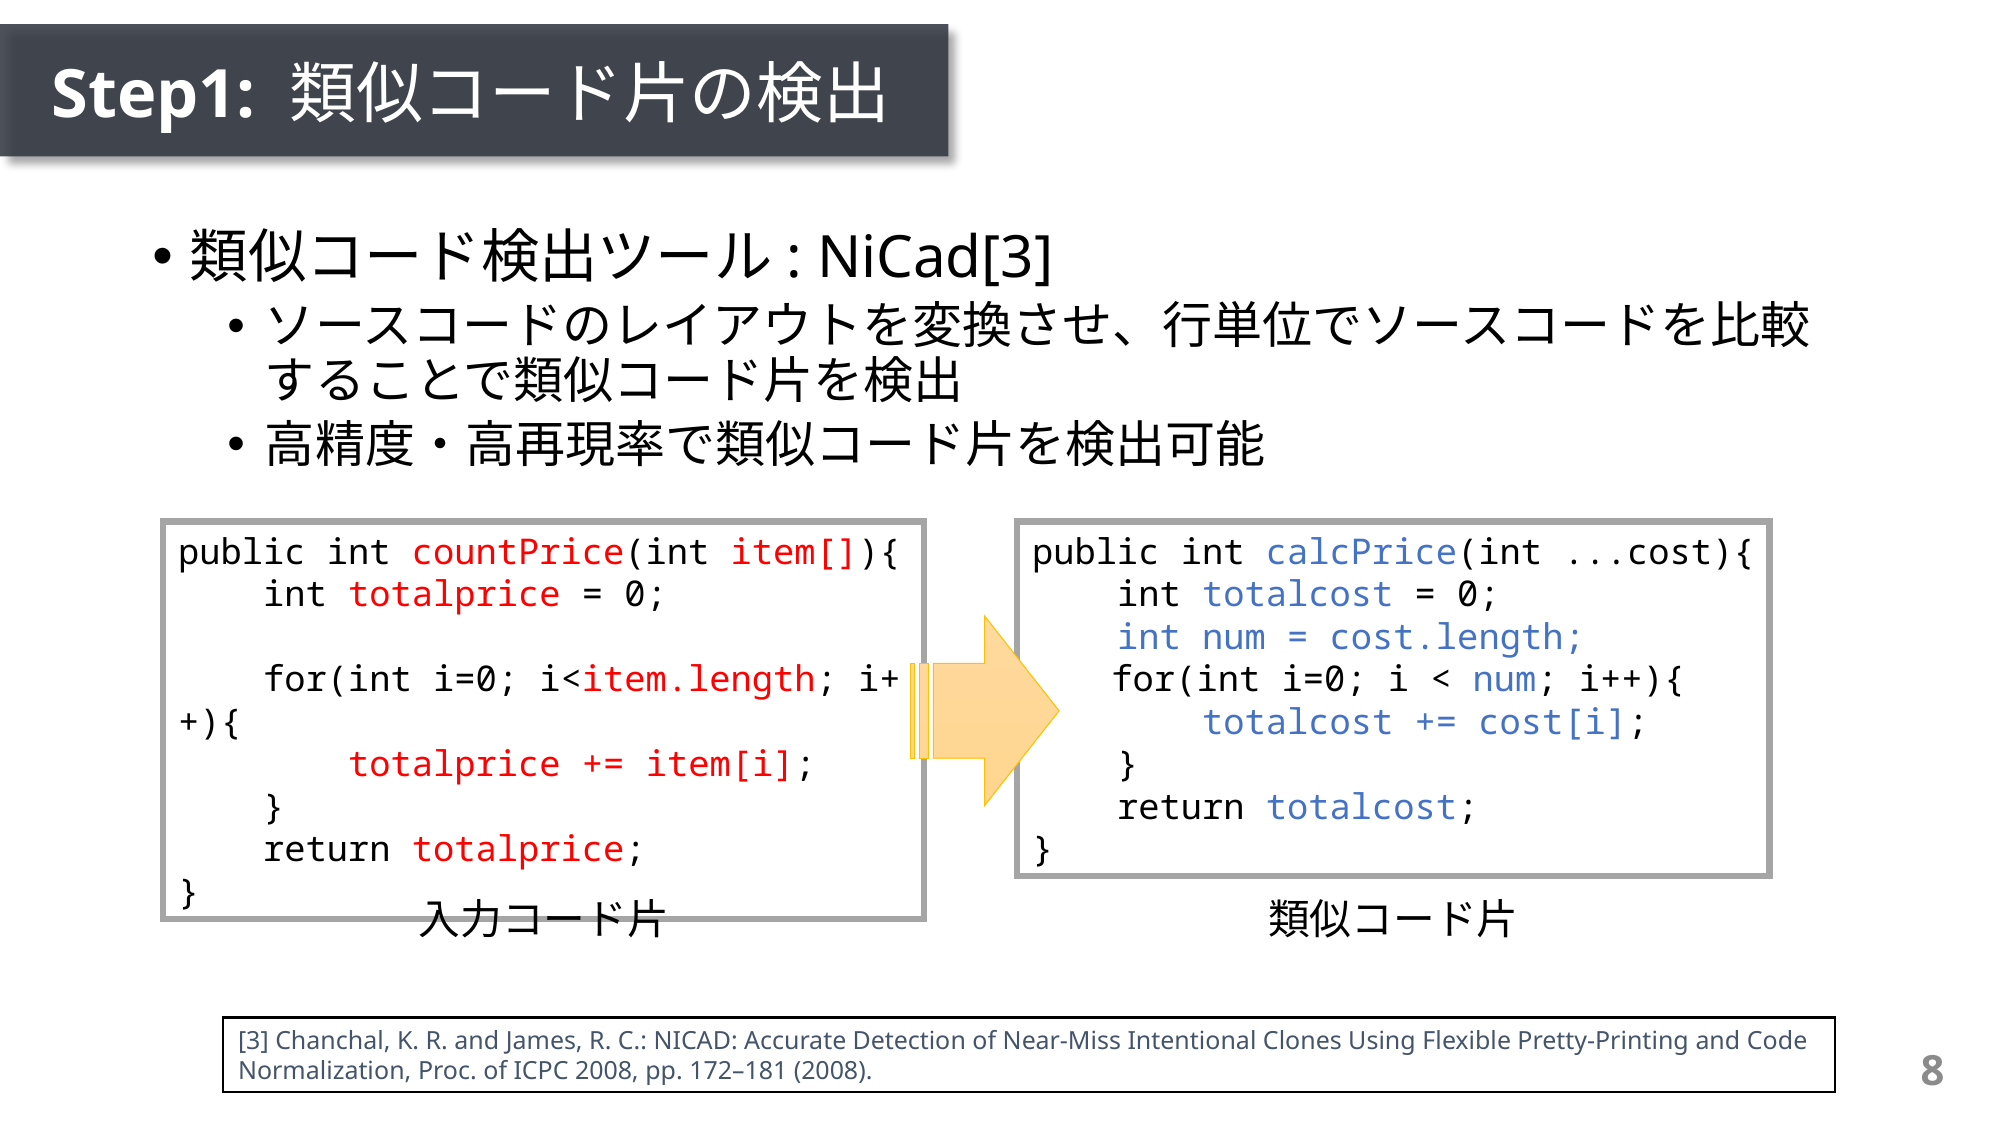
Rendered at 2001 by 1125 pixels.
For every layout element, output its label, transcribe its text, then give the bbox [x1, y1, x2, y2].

text_box [932, 614, 1060, 808]
text_box [919, 663, 929, 759]
text_box [3] Chanchal, K. R. and James, R. C.: NICAD: Accurate Detection of Near-Miss Intentional Clones Using Flexible Pretty-Printing and Code Normalization, Proc. of ICPC 2008, pp. 172–181 (2008). [222, 1016, 1836, 1093]
title Step1: 類似コード片の検出 [36, 36, 957, 156]
text_box public int calcPrice(int ...cost){ int totalcost = 0; int num = cost.length; for(int i=0; i < num; i++){ totalcost += cost[i]; } return totalcost; } [1016, 520, 1770, 877]
text_box 入力コード片 [356, 885, 731, 951]
text_box 類似コード片 [1206, 885, 1581, 951]
list 類似コード検出ツール: NiCad[3] ソースコードのレイアウトを変換させ、行単位でソースコードを比較することで類似コード片を検出 高精度・高再現率で類似コード片を検出可能 [137, 220, 1863, 502]
text_box public int countPrice(int item[]){ int totalprice = 0; for(int i=0; i<item.length; i++){ totalprice += item[i]; } return totalprice; } [162, 520, 925, 920]
text_box [910, 663, 915, 759]
